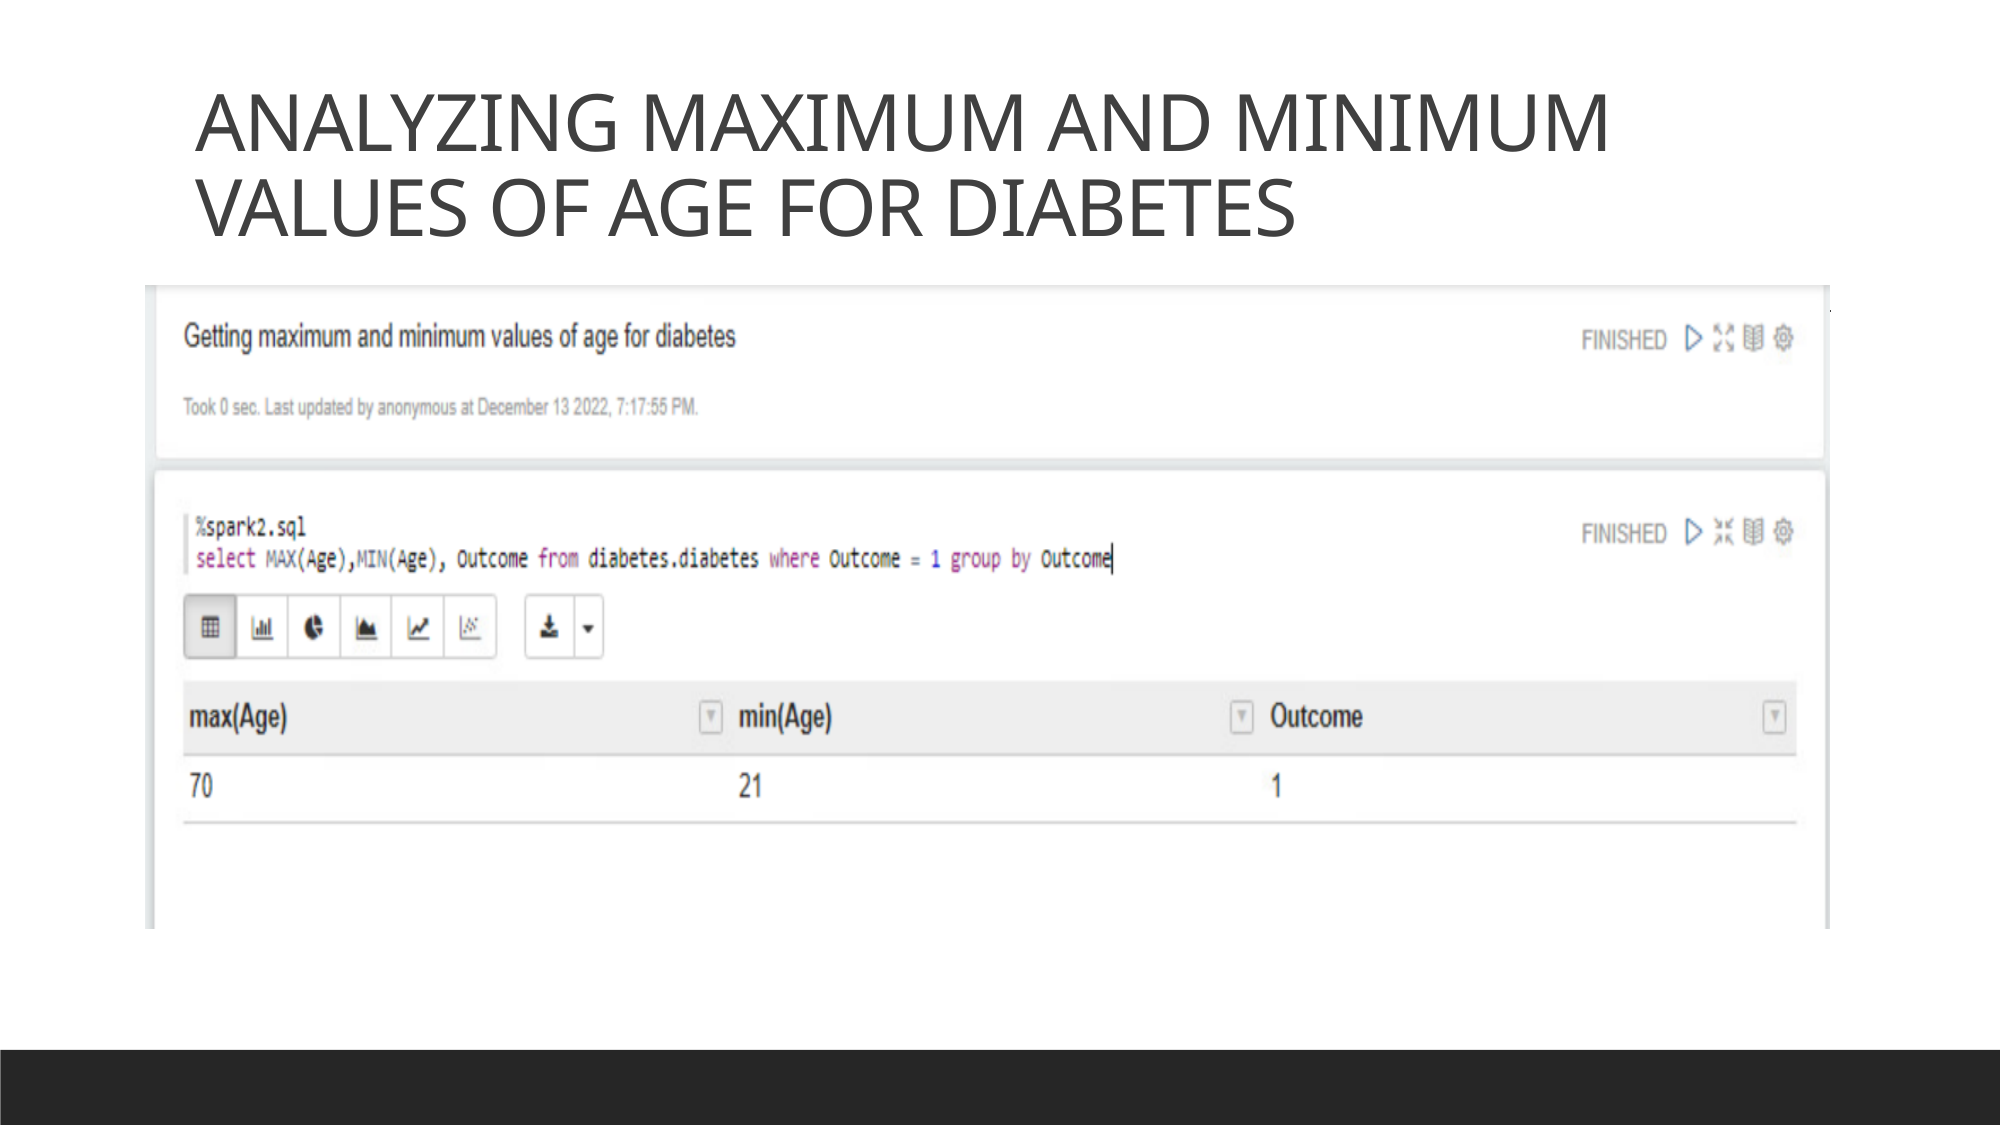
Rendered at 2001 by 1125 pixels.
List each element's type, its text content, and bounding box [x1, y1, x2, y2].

title ANALYZING MAXIMUM AND MINIMUM VALUES OF AGE FOR DIABETES [180, 75, 1830, 262]
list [144, 284, 1831, 930]
